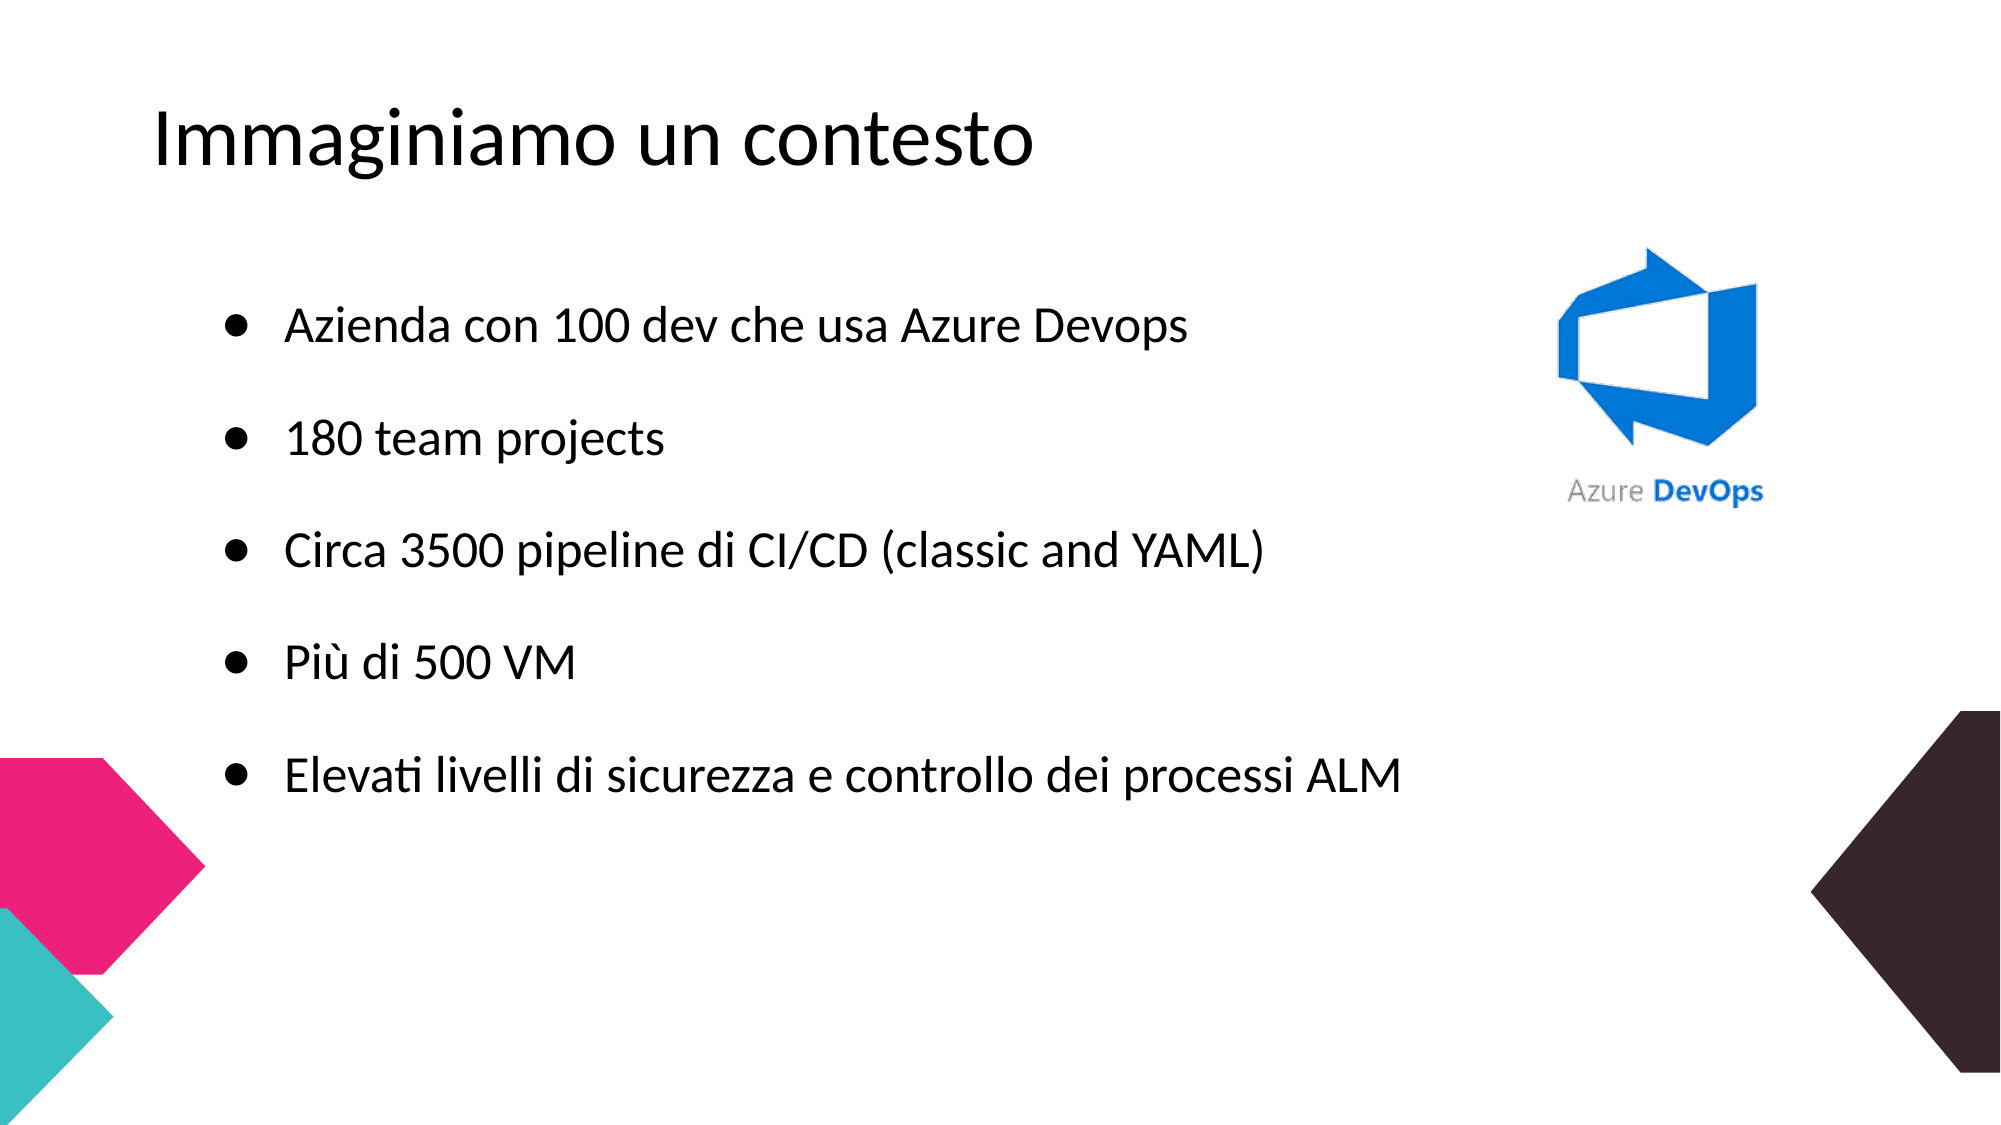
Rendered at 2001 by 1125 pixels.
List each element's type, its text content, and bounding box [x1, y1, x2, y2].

list Azienda con 100 dev che usa Azure Devops 180 team projects Circa 3500 pipeline di CI/CD (classic and YAML) Più di 500 VM Elevati livelli di sicurezza e controllo dei processi ALM [194, 290, 1863, 1056]
picture [1503, 217, 1821, 535]
title Immaginiamo un contesto [137, 59, 1863, 218]
